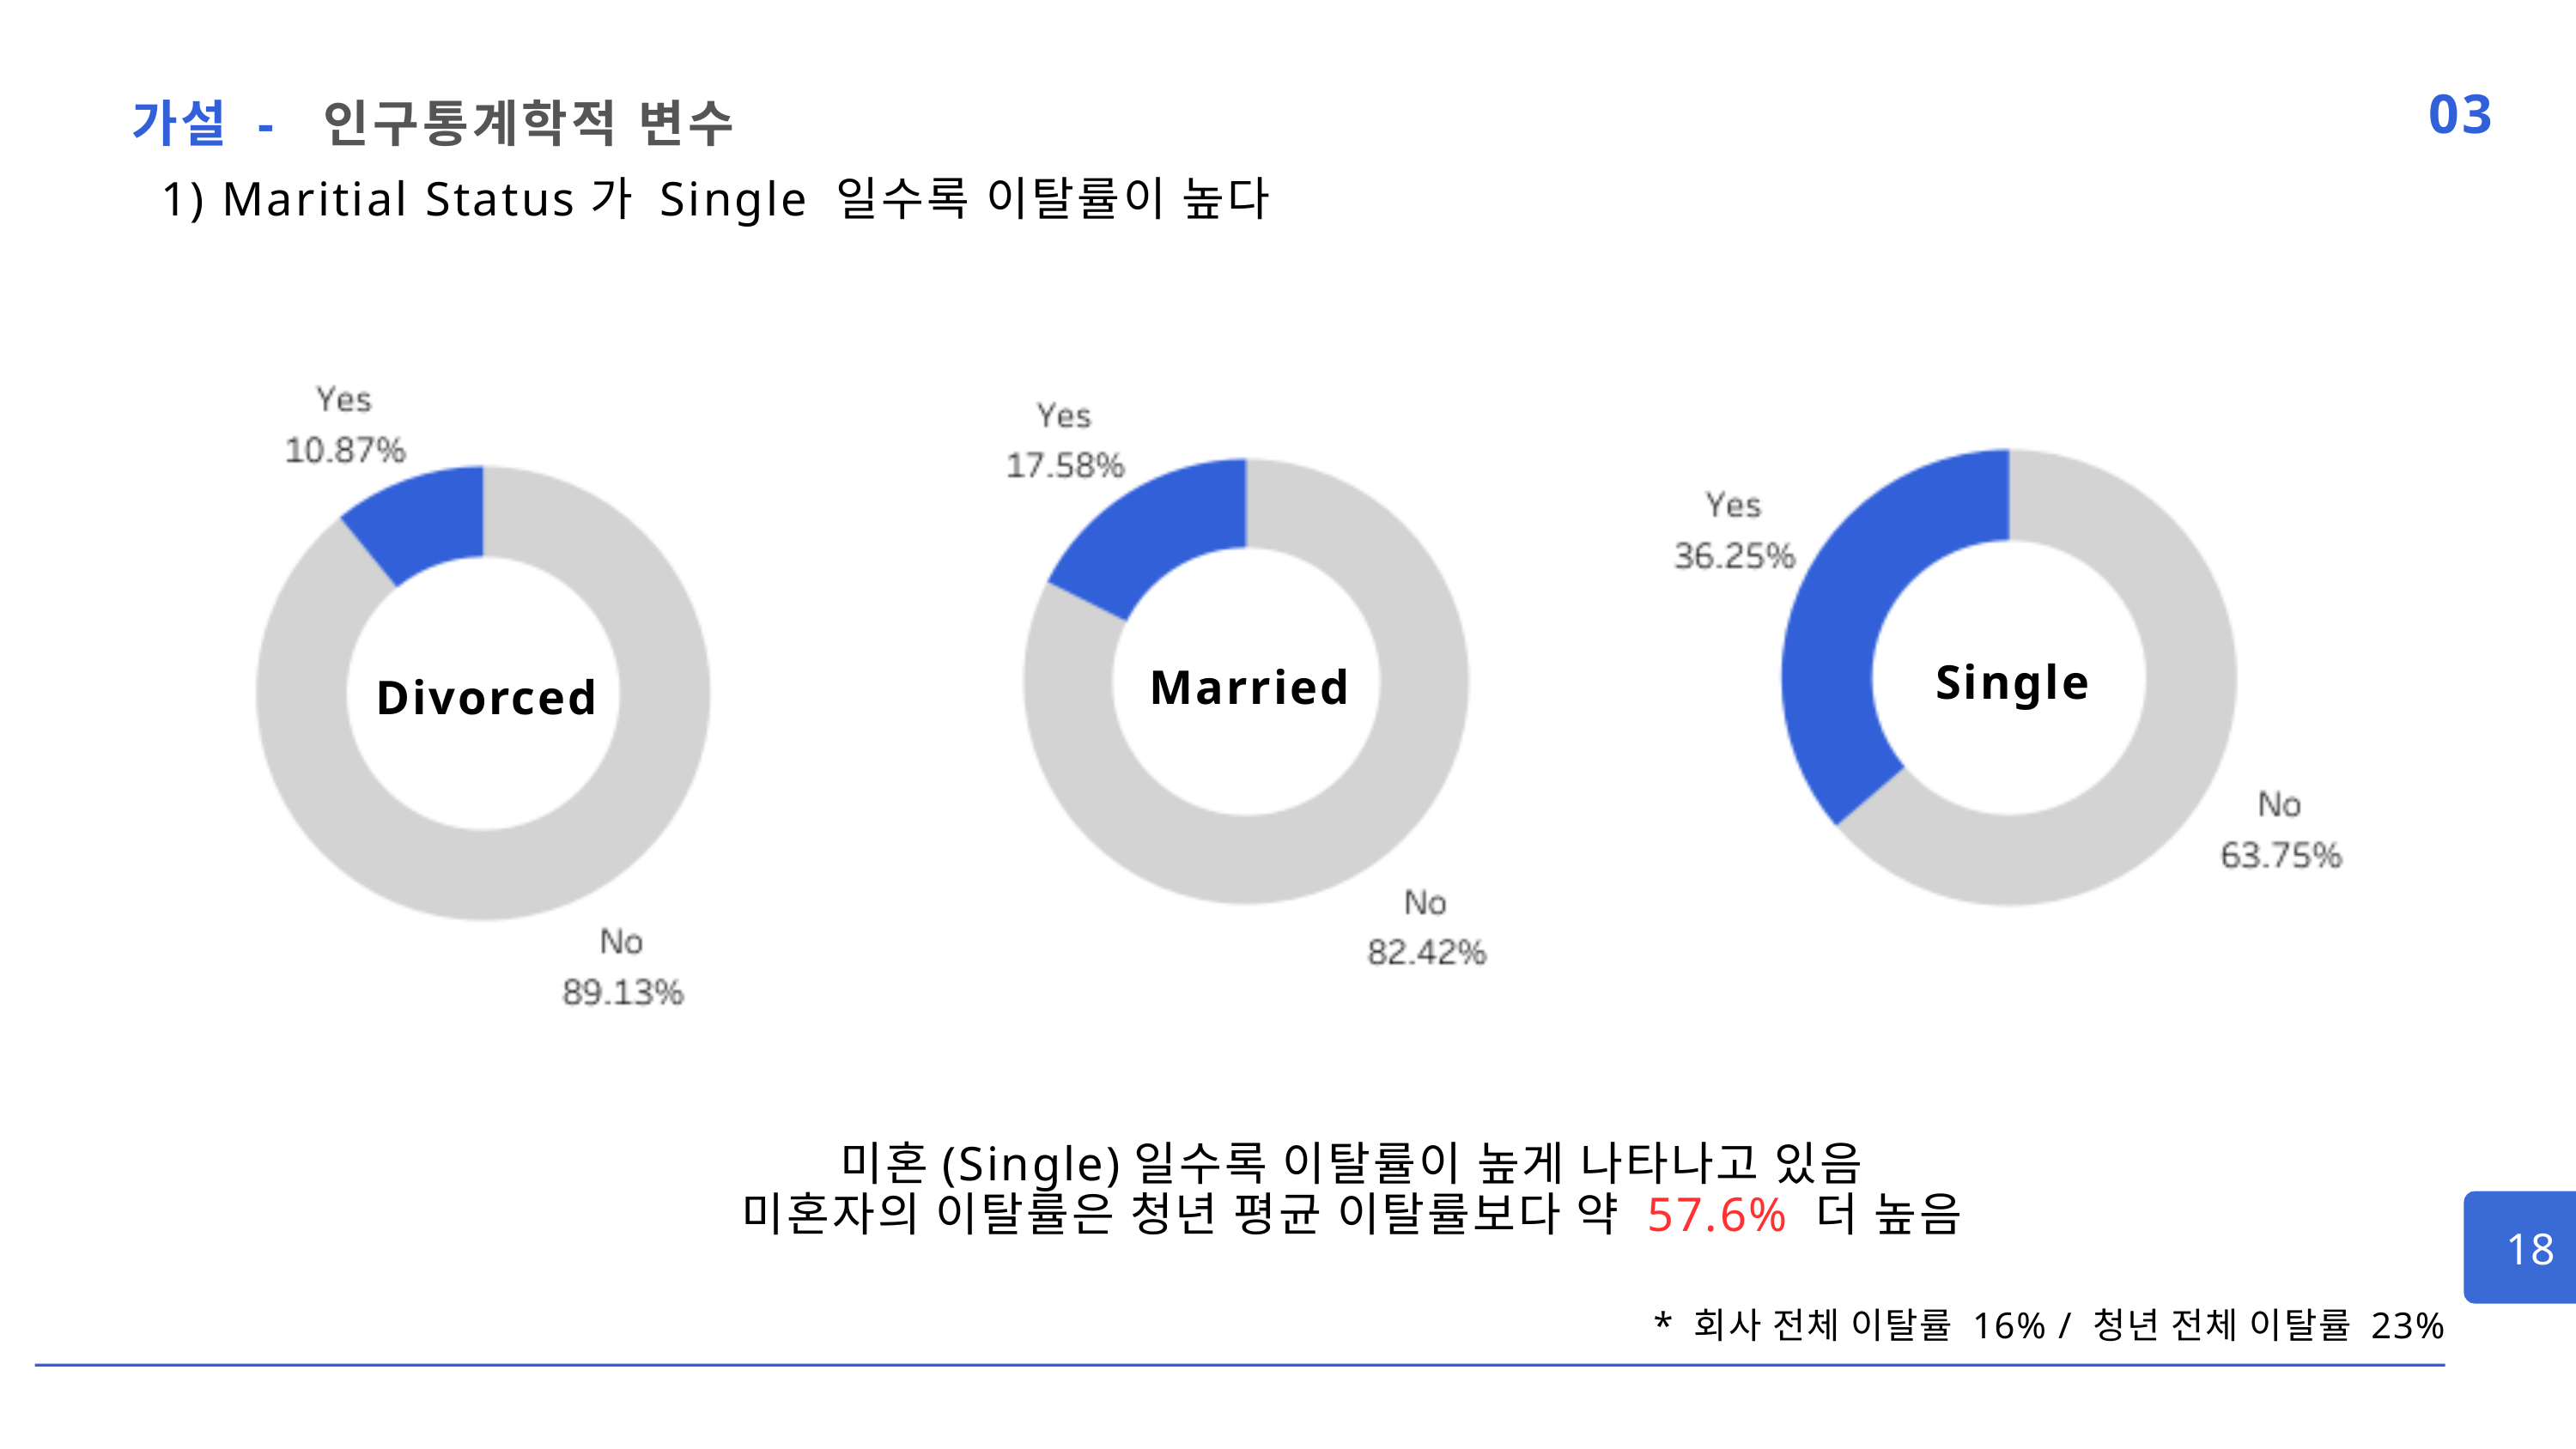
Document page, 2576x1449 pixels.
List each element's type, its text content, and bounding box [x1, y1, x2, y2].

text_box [2464, 1191, 2576, 1304]
text_box Married [1146, 663, 1352, 714]
text_box 1) Maritial Status가 Single 일수록 이탈률이 높다 [161, 166, 1811, 226]
text_box 미혼(Single)일수록 이탈률이 높게 나타나고 있음 미혼자의 이탈률은 청년 평균 이탈률보다 약 57.6% 더 높음 [709, 1078, 1995, 1241]
text_box 가설 - 인구통계학적 변수 [131, 73, 1251, 153]
text_box [1518, 198, 2520, 1236]
text_box Divorced [369, 673, 605, 724]
text_box [750, 272, 1518, 1078]
text_box * 회사 전체 이탈률 16% / 청년 전체 이탈률 23% [1631, 1314, 2445, 1346]
text_box 03 [2093, 85, 2494, 145]
text_box Single [1931, 657, 2094, 709]
text_box [143, 227, 955, 1227]
